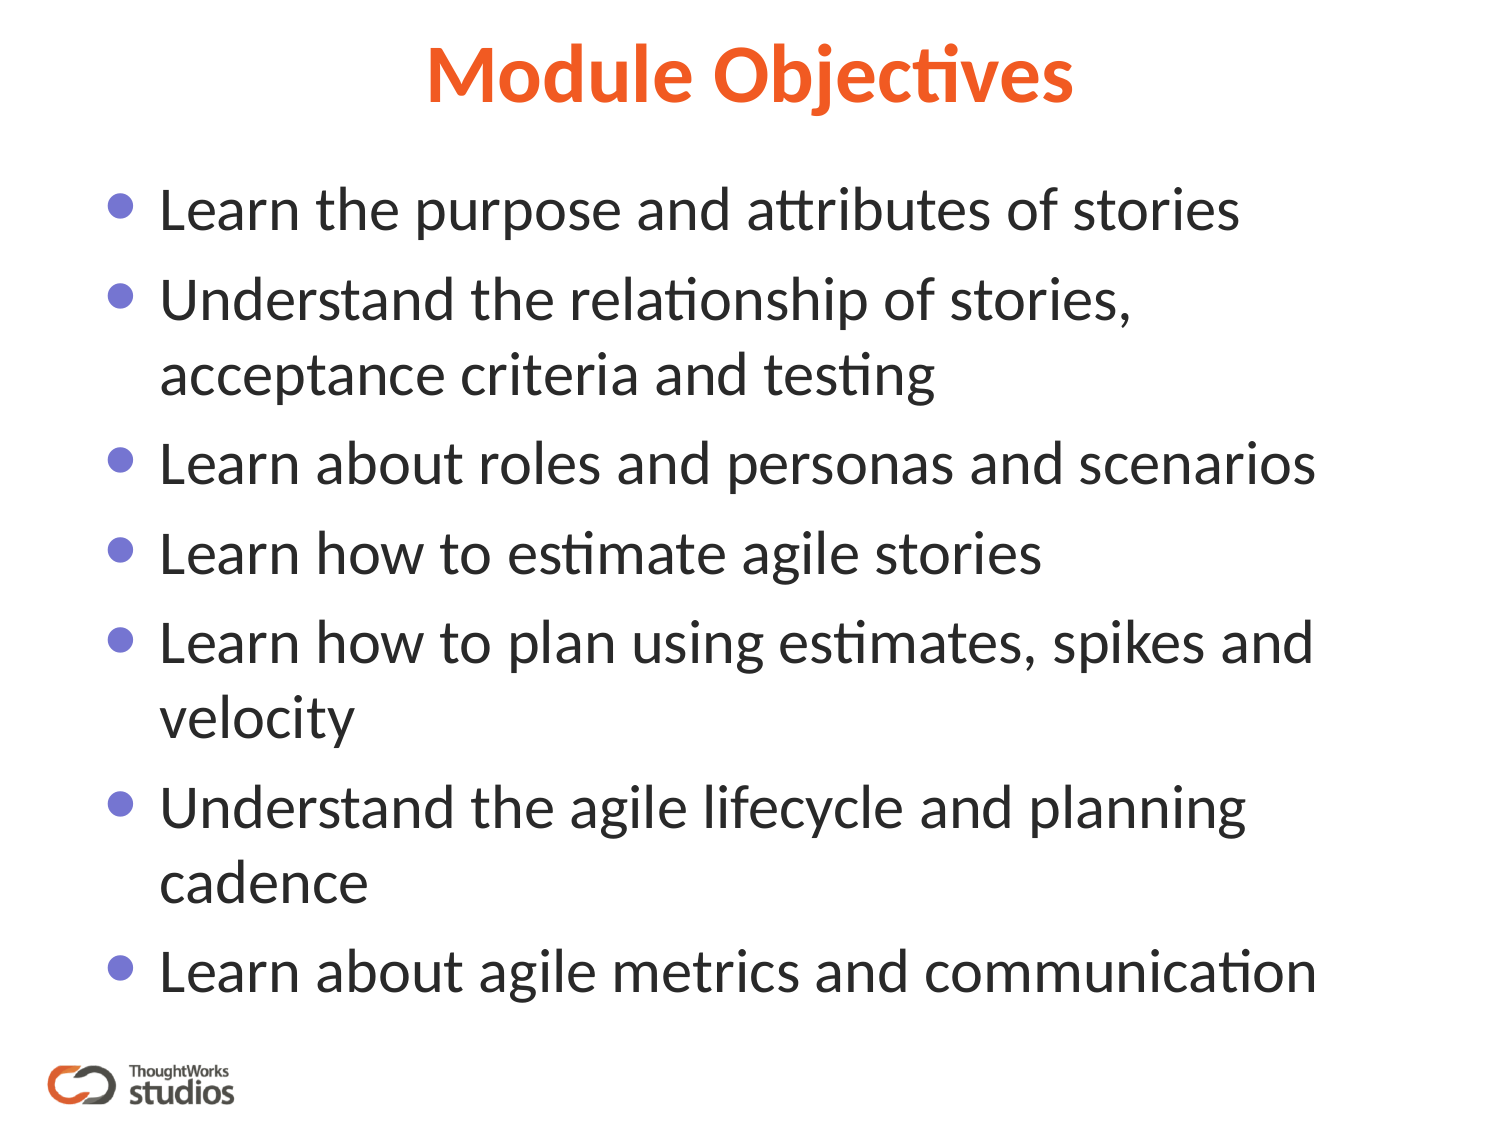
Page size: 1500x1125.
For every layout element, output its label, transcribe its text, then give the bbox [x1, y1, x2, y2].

picture [46, 1063, 235, 1105]
title Module Objectives [60, 0, 1440, 138]
text_box [99, 163, 1405, 1022]
